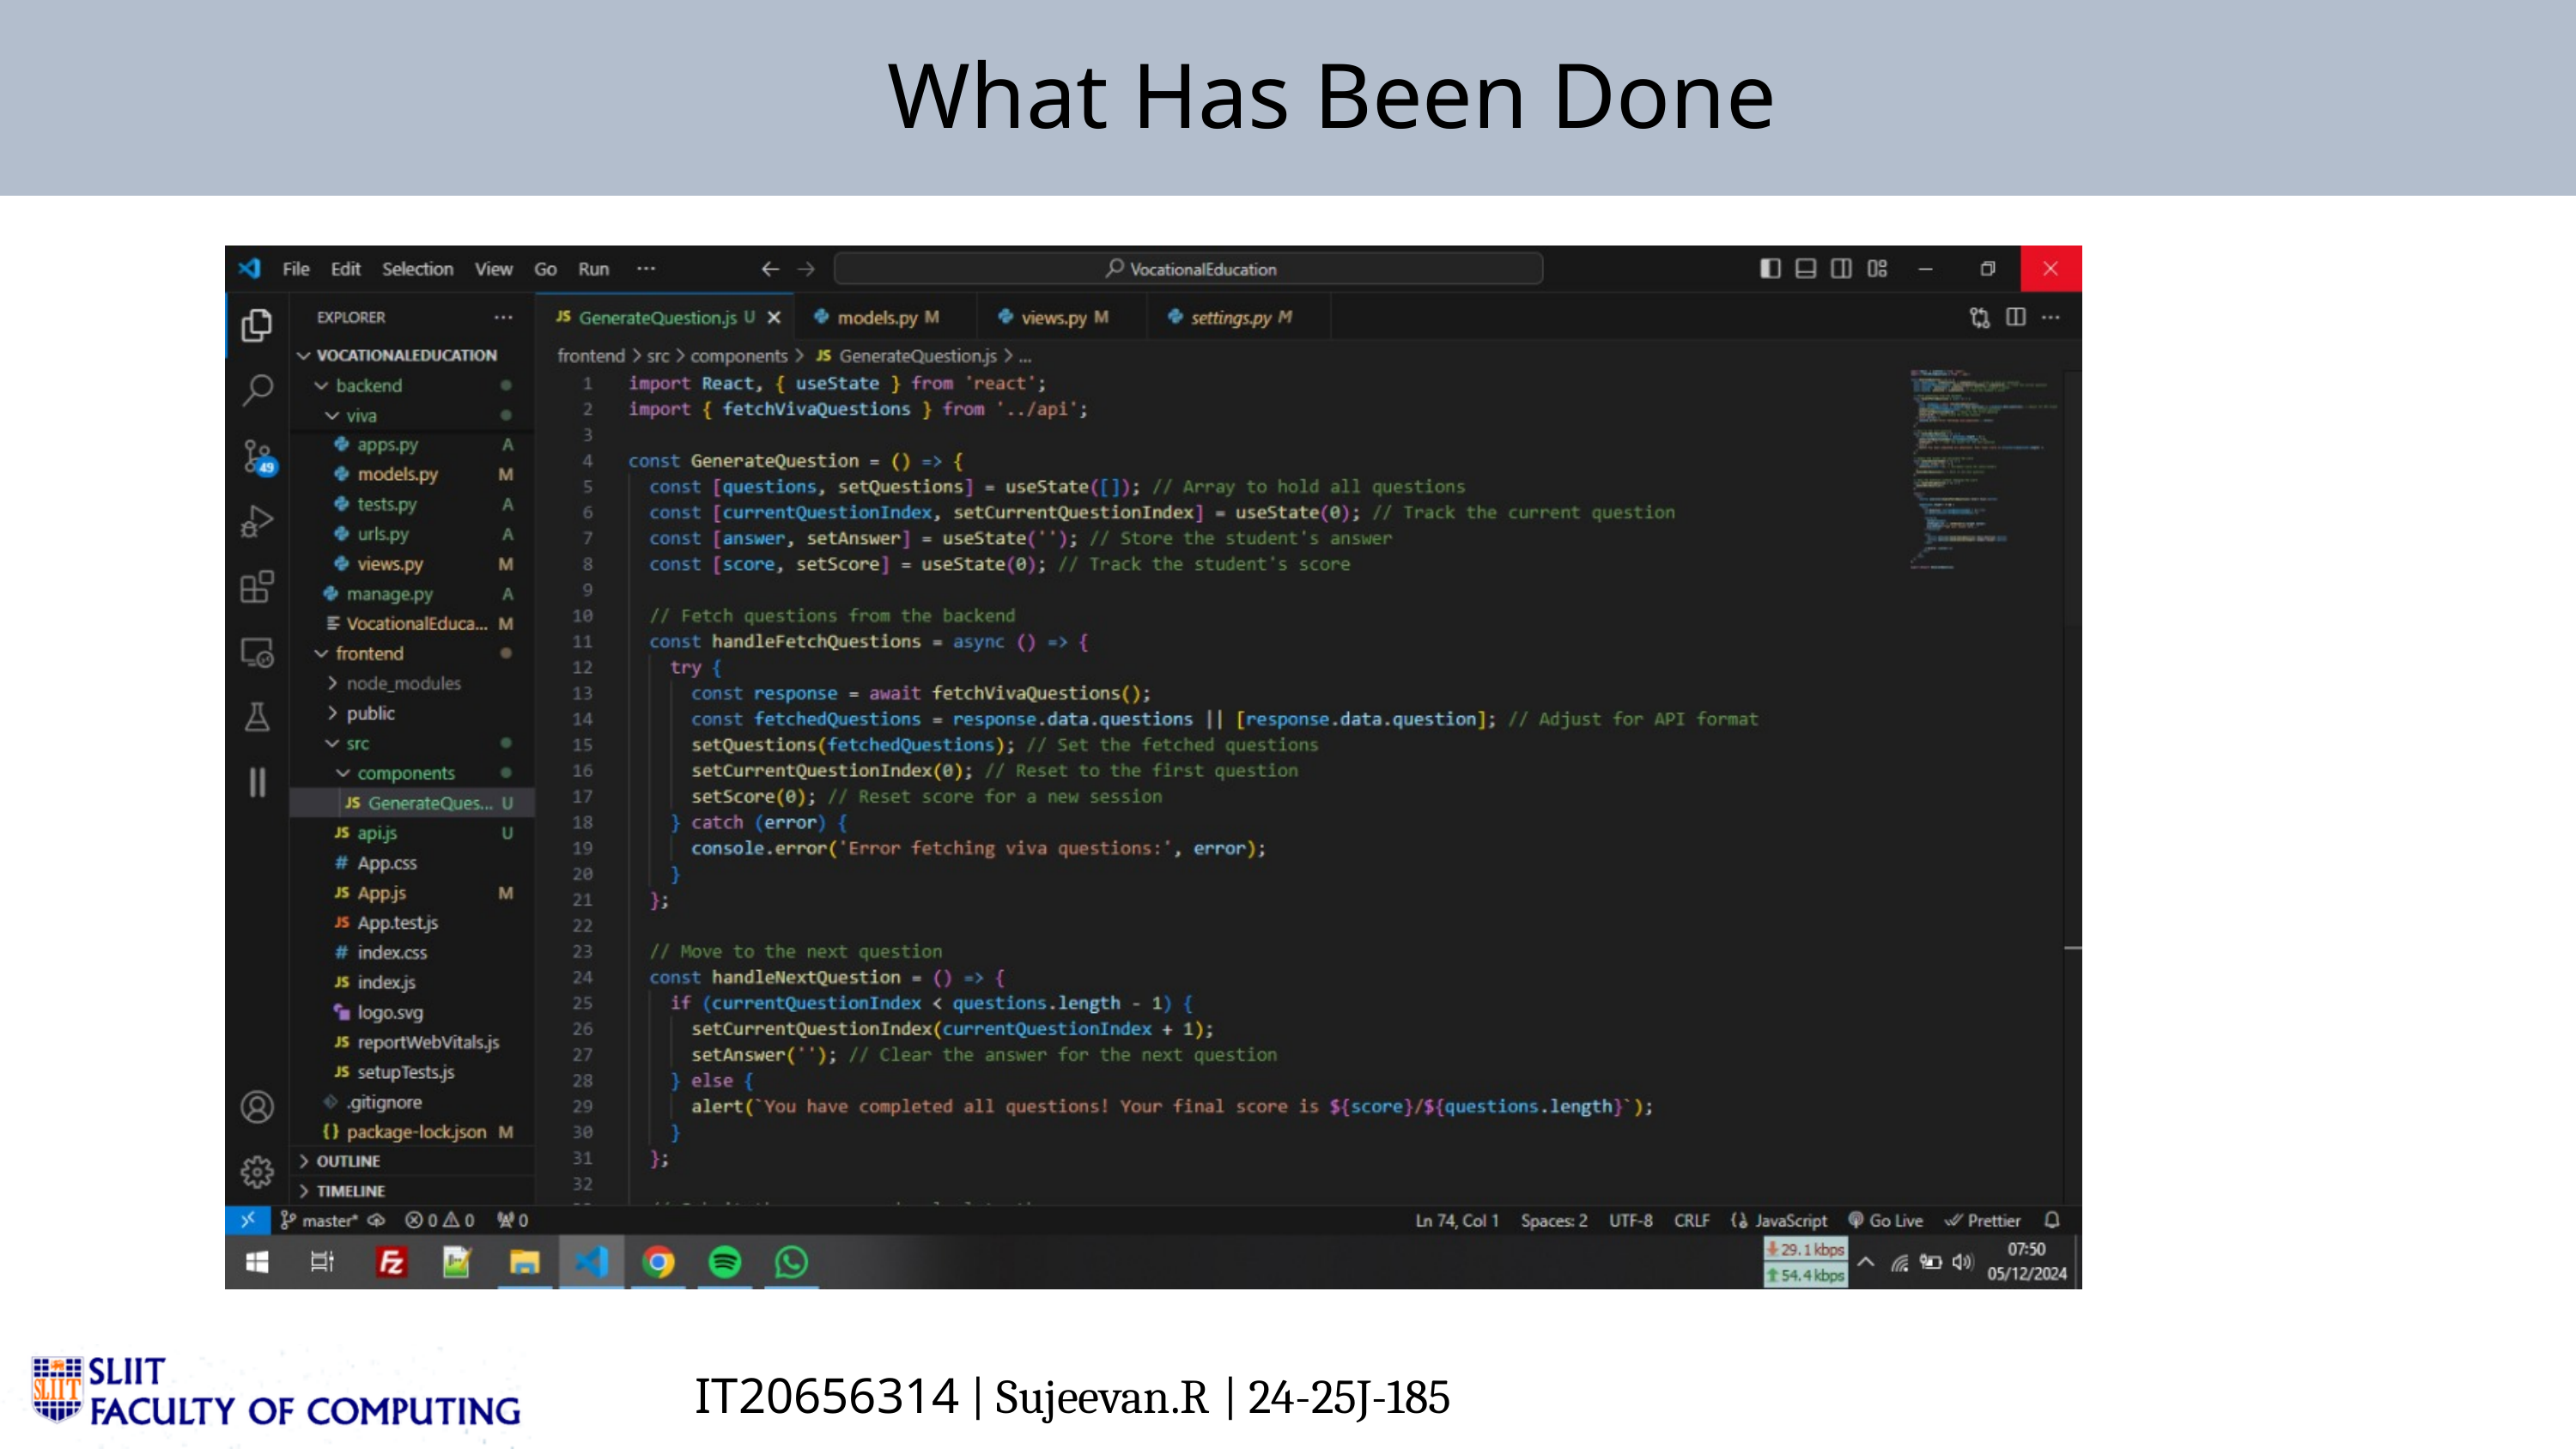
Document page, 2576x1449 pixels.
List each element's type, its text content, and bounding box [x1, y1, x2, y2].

text_box [0, 1344, 532, 1449]
text_box What Has Been Done [535, 39, 2130, 147]
picture [225, 246, 2083, 1289]
text_box IT20656314 | Sujeevan.R | 24-25J-185 [695, 1365, 1646, 1423]
text_box [0, 0, 2576, 196]
